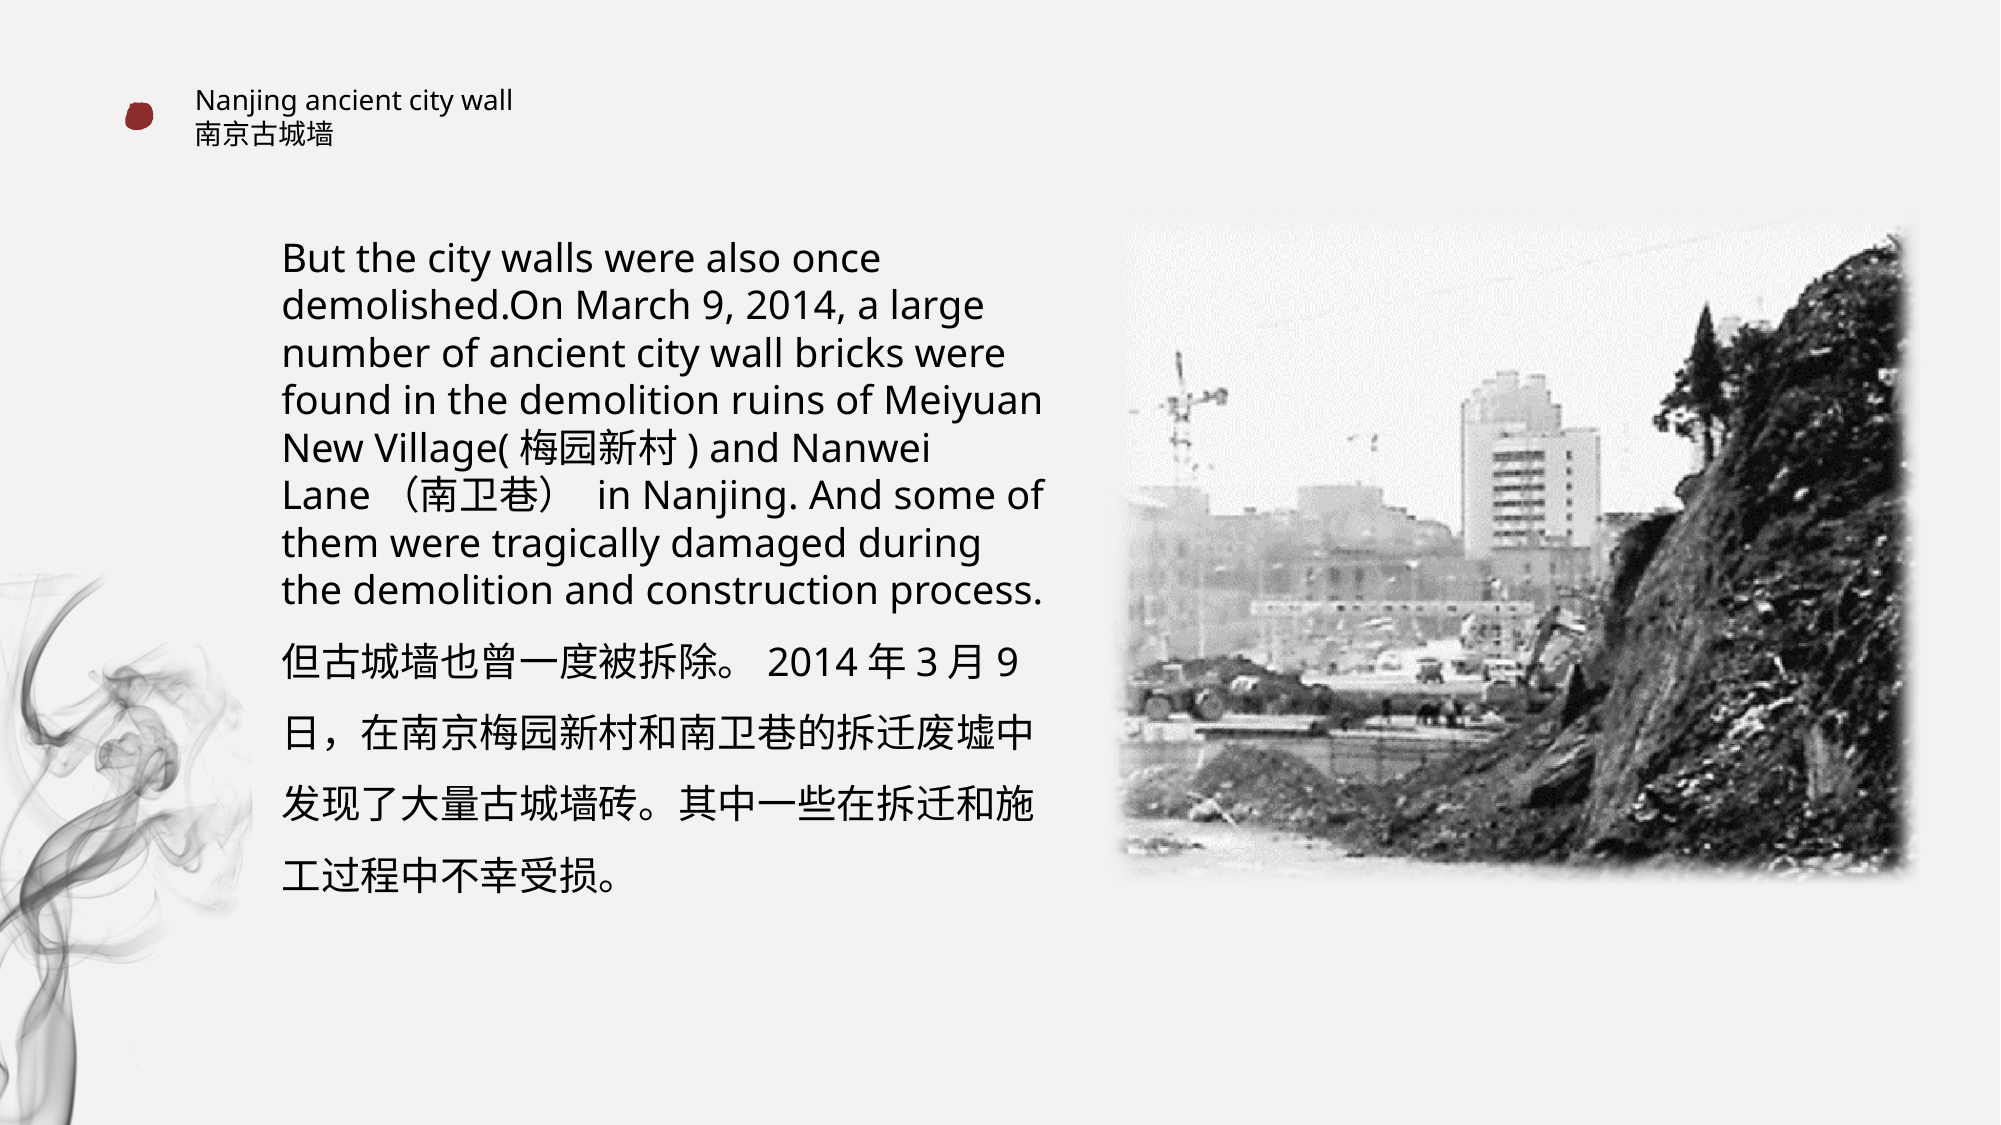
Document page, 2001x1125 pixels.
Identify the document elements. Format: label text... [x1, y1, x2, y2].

picture [1108, 209, 1922, 888]
text_box But the city walls were also once demolished.On March 9, 2014, a large number of ancient city wall bricks were found in the demolition ruins of Meiyuan New Village(梅园新村) and Nanwei Lane（南卫巷） in Nanjing. And some of them were tragically damaged during the demolition and construction process. 但古城墙也曾一度被拆除。2014年3月9日，在南京梅园新村和南卫巷的拆迁废墟中发现了大量古城墙砖。其中一些在拆迁和施工过程中不幸受损。 [274, 228, 1055, 992]
text_box [125, 102, 154, 131]
text_box [0, 468, 275, 1125]
text_box Nanjing ancient city wall 南京古城墙 [188, 78, 813, 155]
